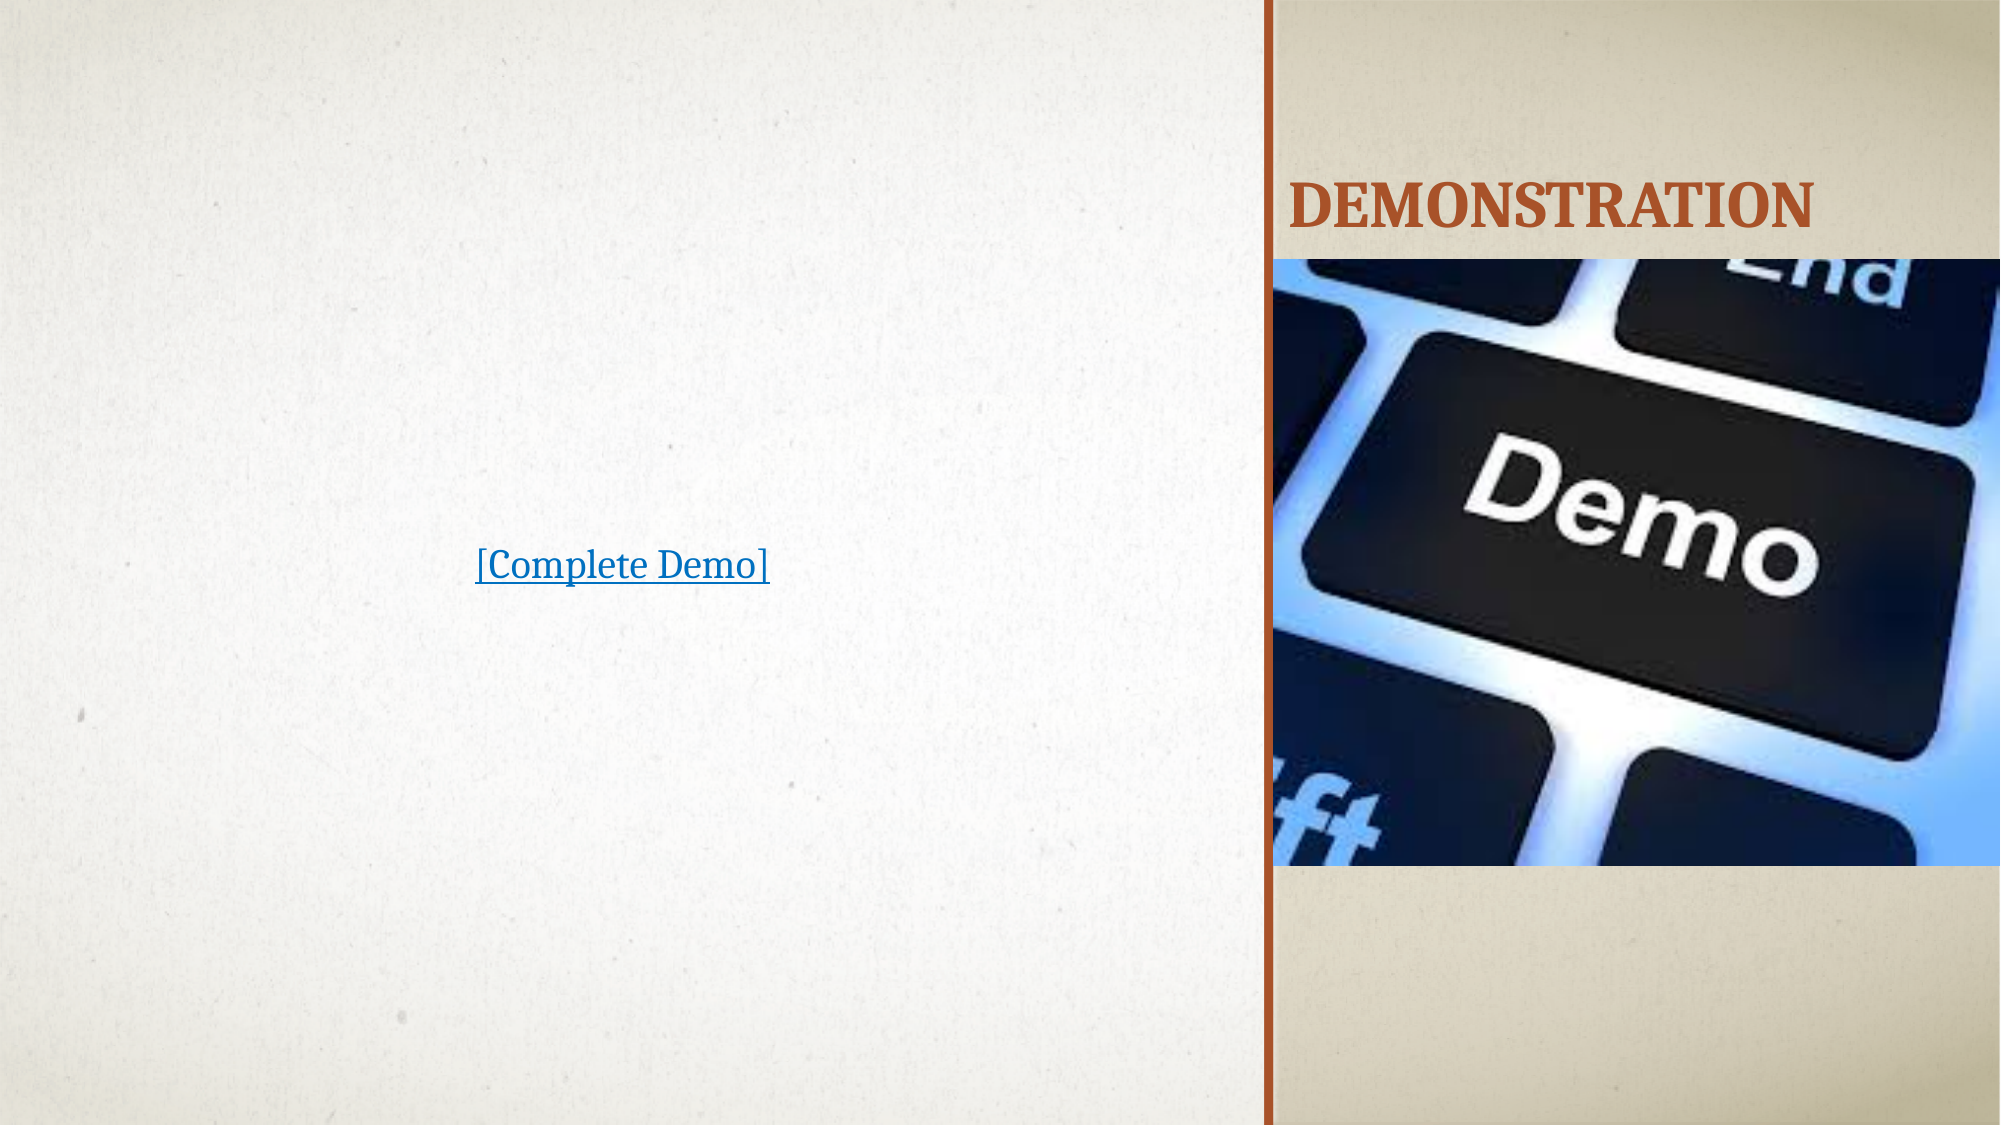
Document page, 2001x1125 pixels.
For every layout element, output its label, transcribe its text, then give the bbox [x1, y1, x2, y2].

text_box [Complete Demo] [459, 529, 805, 595]
picture [0, 0, 1264, 1125]
title Demonstration [1273, 62, 2000, 250]
picture [1273, 0, 2001, 1125]
